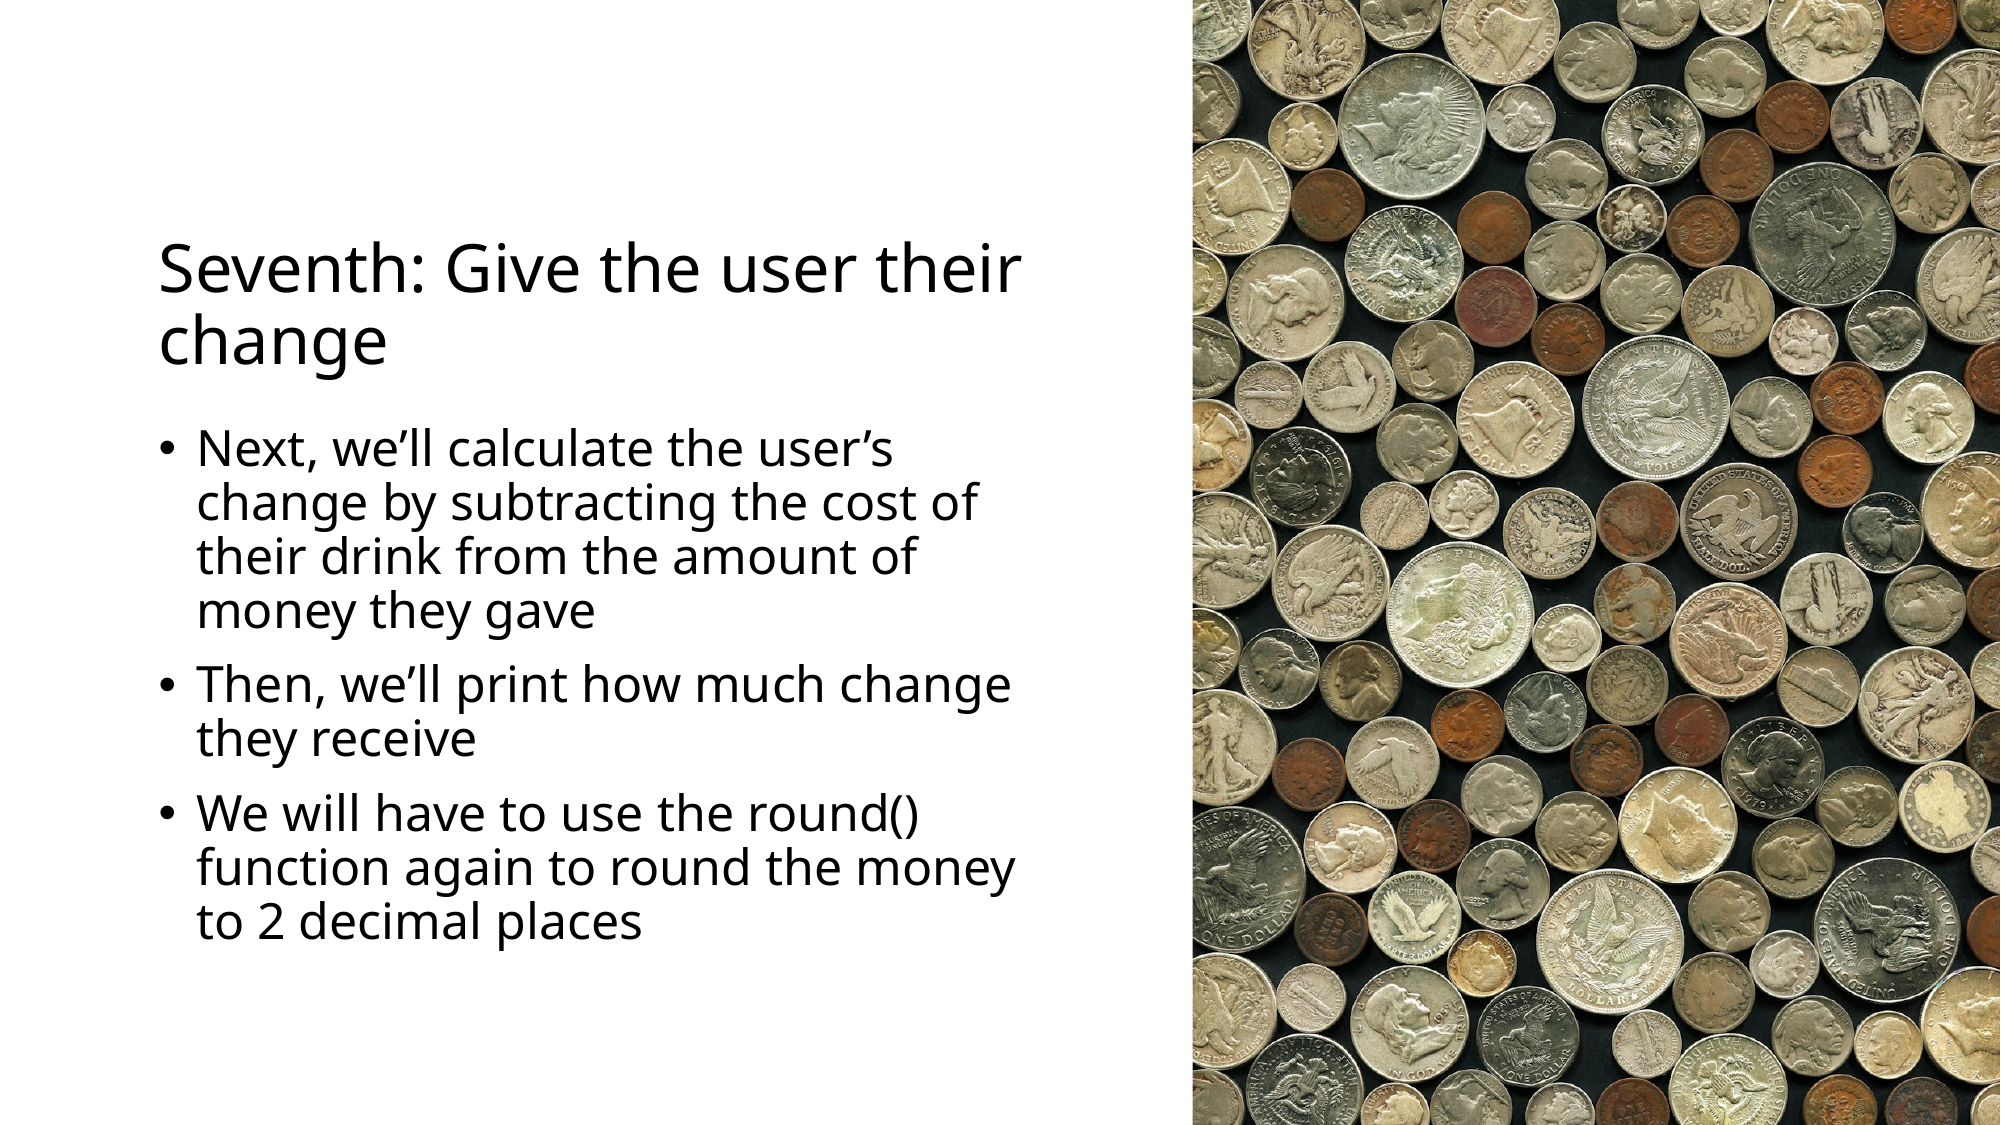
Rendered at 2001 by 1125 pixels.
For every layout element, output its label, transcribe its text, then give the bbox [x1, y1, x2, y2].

title Seventh: Give the user their change [143, 121, 1043, 387]
picture [1192, 0, 2000, 1125]
list Next, we’ll calculate the user’s change by subtracting the cost of their drink from the amount of money they gave Then, we’ll print how much change they receive We will have to use the round() function again to round the money to 2 decimal places [143, 415, 1043, 982]
